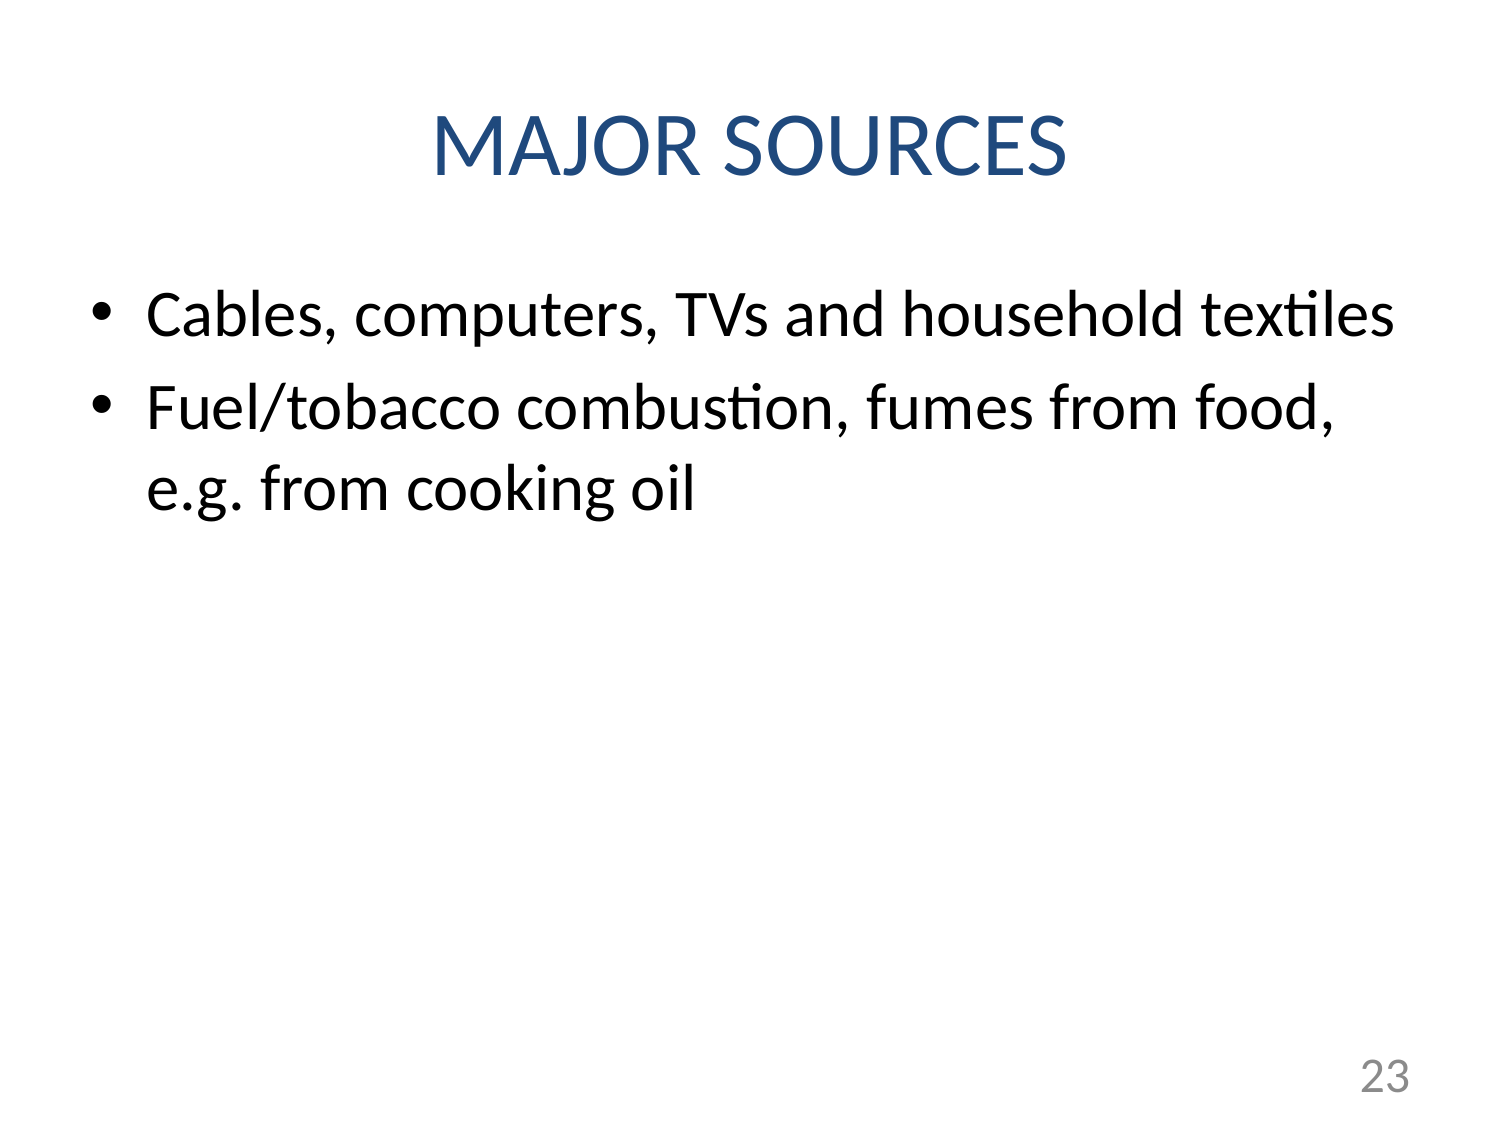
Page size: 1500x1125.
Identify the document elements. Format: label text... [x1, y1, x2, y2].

slide_number 23 [1074, 1042, 1425, 1103]
title MAJOR SOURCES [75, 45, 1425, 233]
list Cables, computers, TVs and household textiles Fuel/tobacco combustion, fumes from food, e.g. from cooking oil [75, 262, 1425, 1005]
